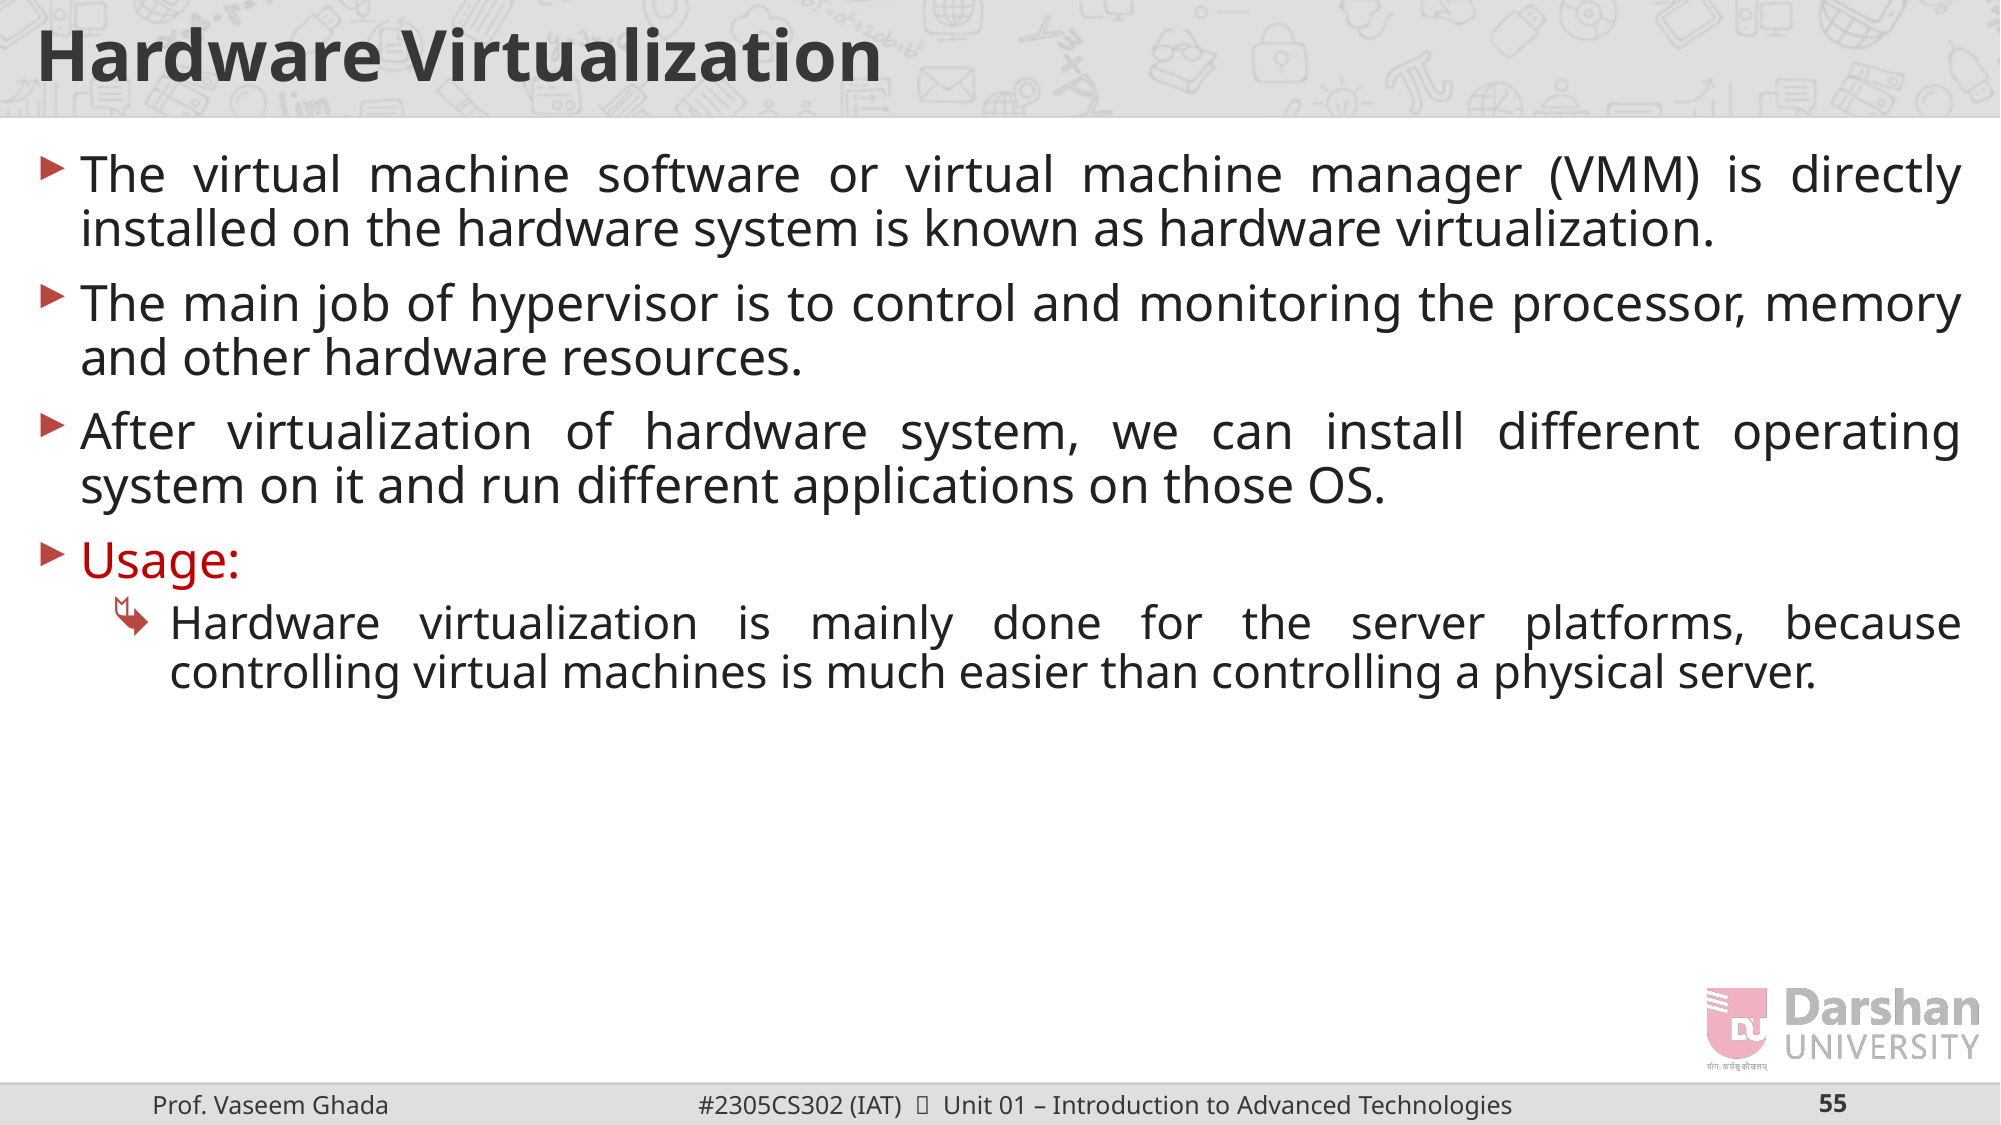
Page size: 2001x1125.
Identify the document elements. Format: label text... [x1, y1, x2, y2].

picture [1707, 1059, 1979, 1071]
list The virtual machine software or virtual machine manager (VMM) is directly installed on the hardware system is known as hardware virtualization. The main job of hypervisor is to control and monitoring the processor, memory and other hardware resources. After virtualization of hardware system, we can install different operating system on it and run different applications on those OS. Usage: Hardware virtualization is mainly done for the server platforms, because controlling virtual machines is much easier than controlling a physical server. [21, 141, 1979, 1059]
title Hardware Virtualization [0, 0, 2000, 117]
